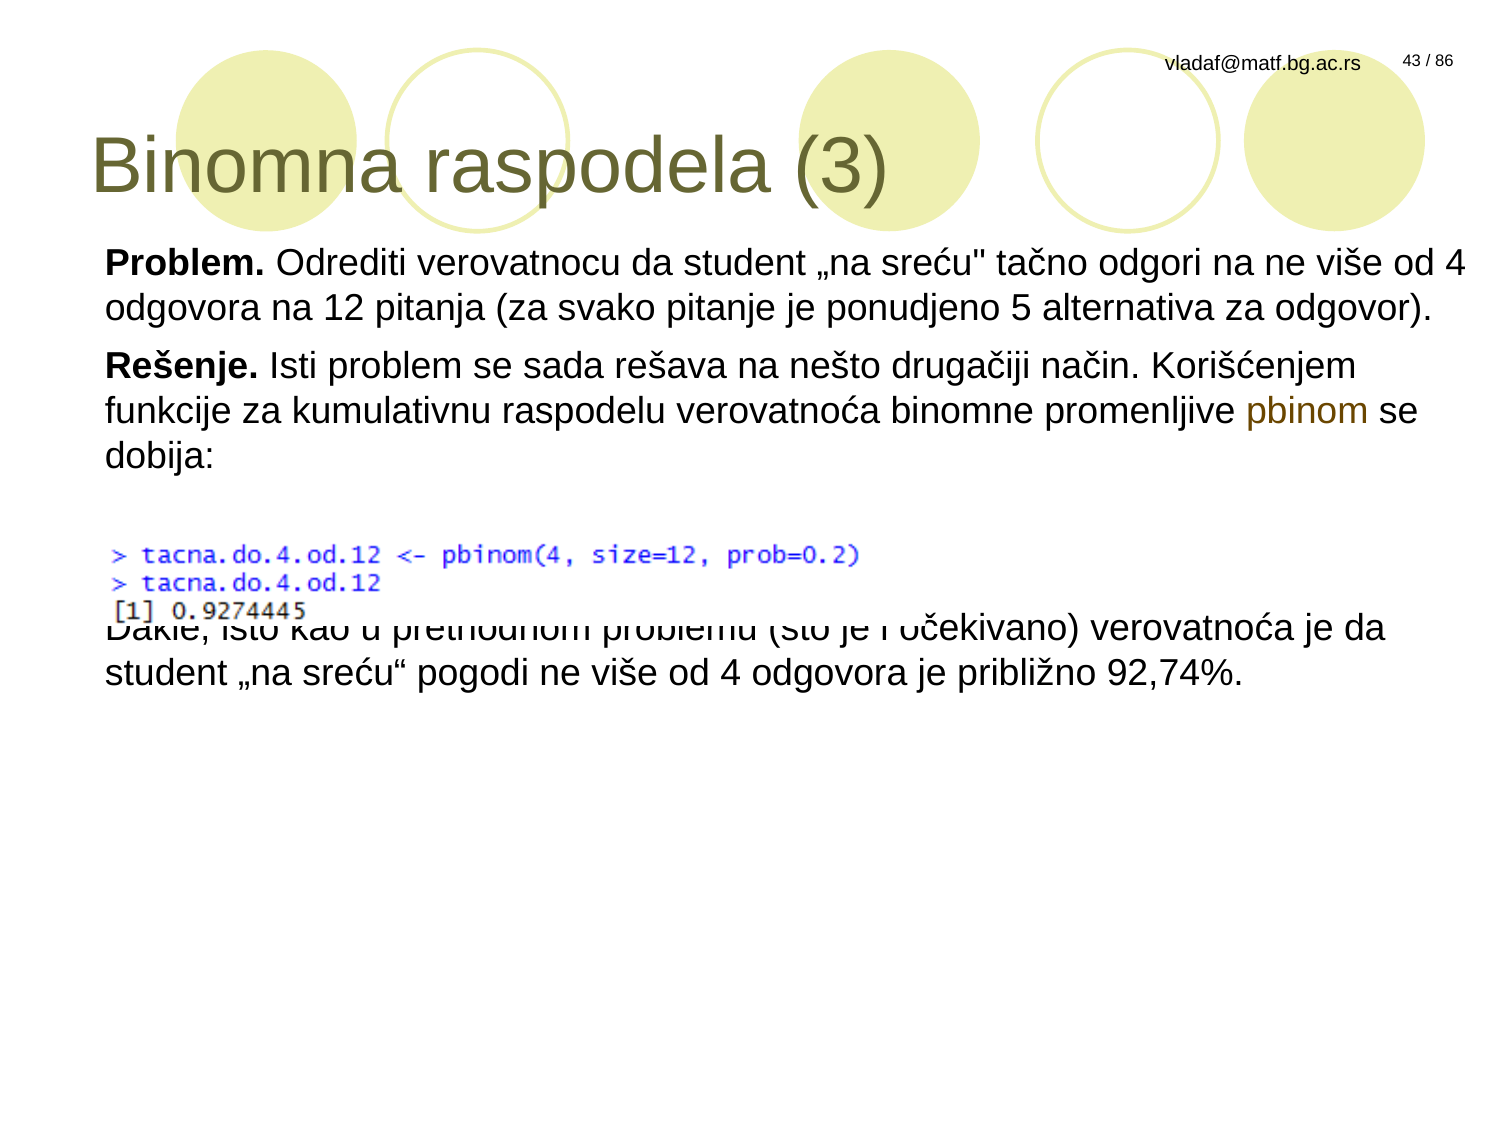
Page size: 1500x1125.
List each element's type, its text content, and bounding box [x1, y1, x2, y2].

title Binomna raspodela (3) [75, 90, 1425, 233]
text_box Problem. Odrediti verovatnocu da student „na sreću" tačno odgori na ne više od 4 odgovora na 12 pitanja (za svako pitanje je ponudjeno 5 alternativa za odgovor). Rešenje. Isti problem se sada rešava na nešto drugačiji način. Korišćenjem funkcije za kumulativnu raspodelu verovatnoća binomne promenljive pbinom se dobija: Dakle, isto kao u prethodnom problemu (što je i očekivano) verovatnoća je da student „na sreću“ pogodi ne više od 4 odgovora je približno 92,74%. [90, 230, 1482, 701]
picture [106, 528, 926, 626]
